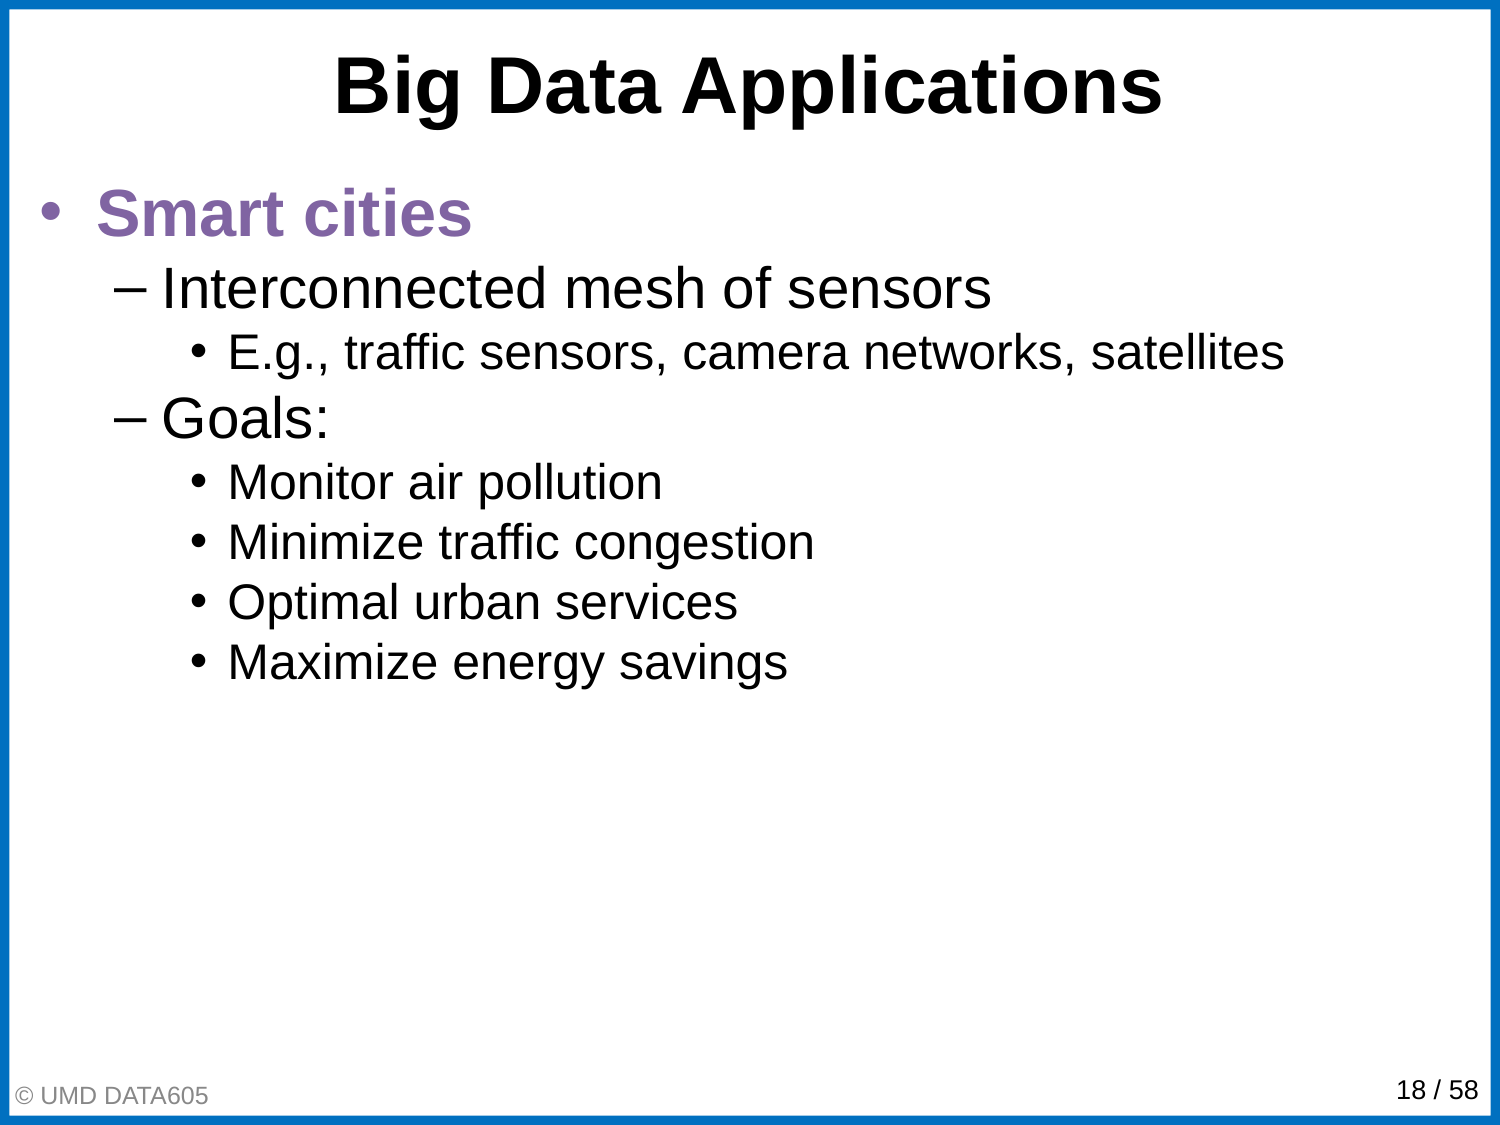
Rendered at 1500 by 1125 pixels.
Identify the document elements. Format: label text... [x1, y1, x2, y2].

list Smart cities Interconnected mesh of sensors E.g., traffic sensors, camera networks, satellites Goals: Monitor air pollution Minimize traffic congestion Optimal urban services Maximize energy savings [24, 162, 1475, 1025]
slide_number ‹#› / 58 [1344, 1065, 1494, 1125]
footer © UMD DATA605 [0, 1065, 550, 1125]
title Big Data Applications [24, 24, 1475, 138]
